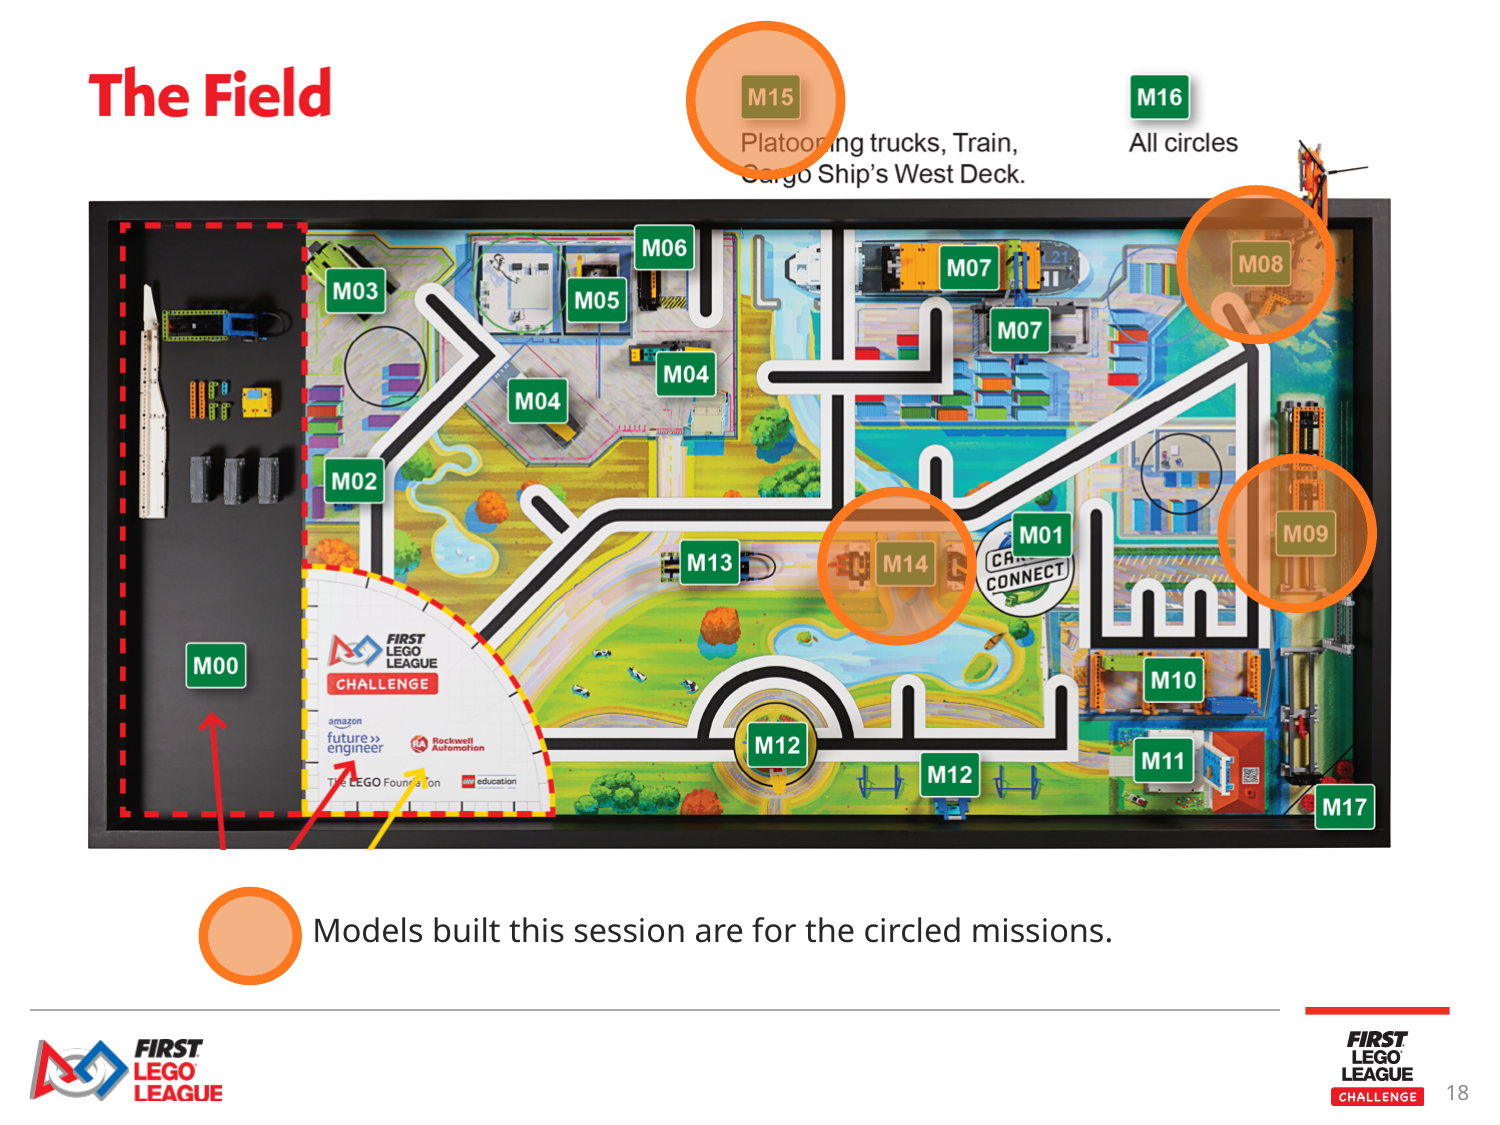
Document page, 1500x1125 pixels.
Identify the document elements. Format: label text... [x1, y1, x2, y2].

text_box [202, 890, 297, 982]
slide_number 18 [1425, 1076, 1484, 1111]
text_box [717, 24, 815, 42]
list Models built this session are for the circled missions. [297, 907, 1203, 965]
picture [71, 42, 1426, 850]
